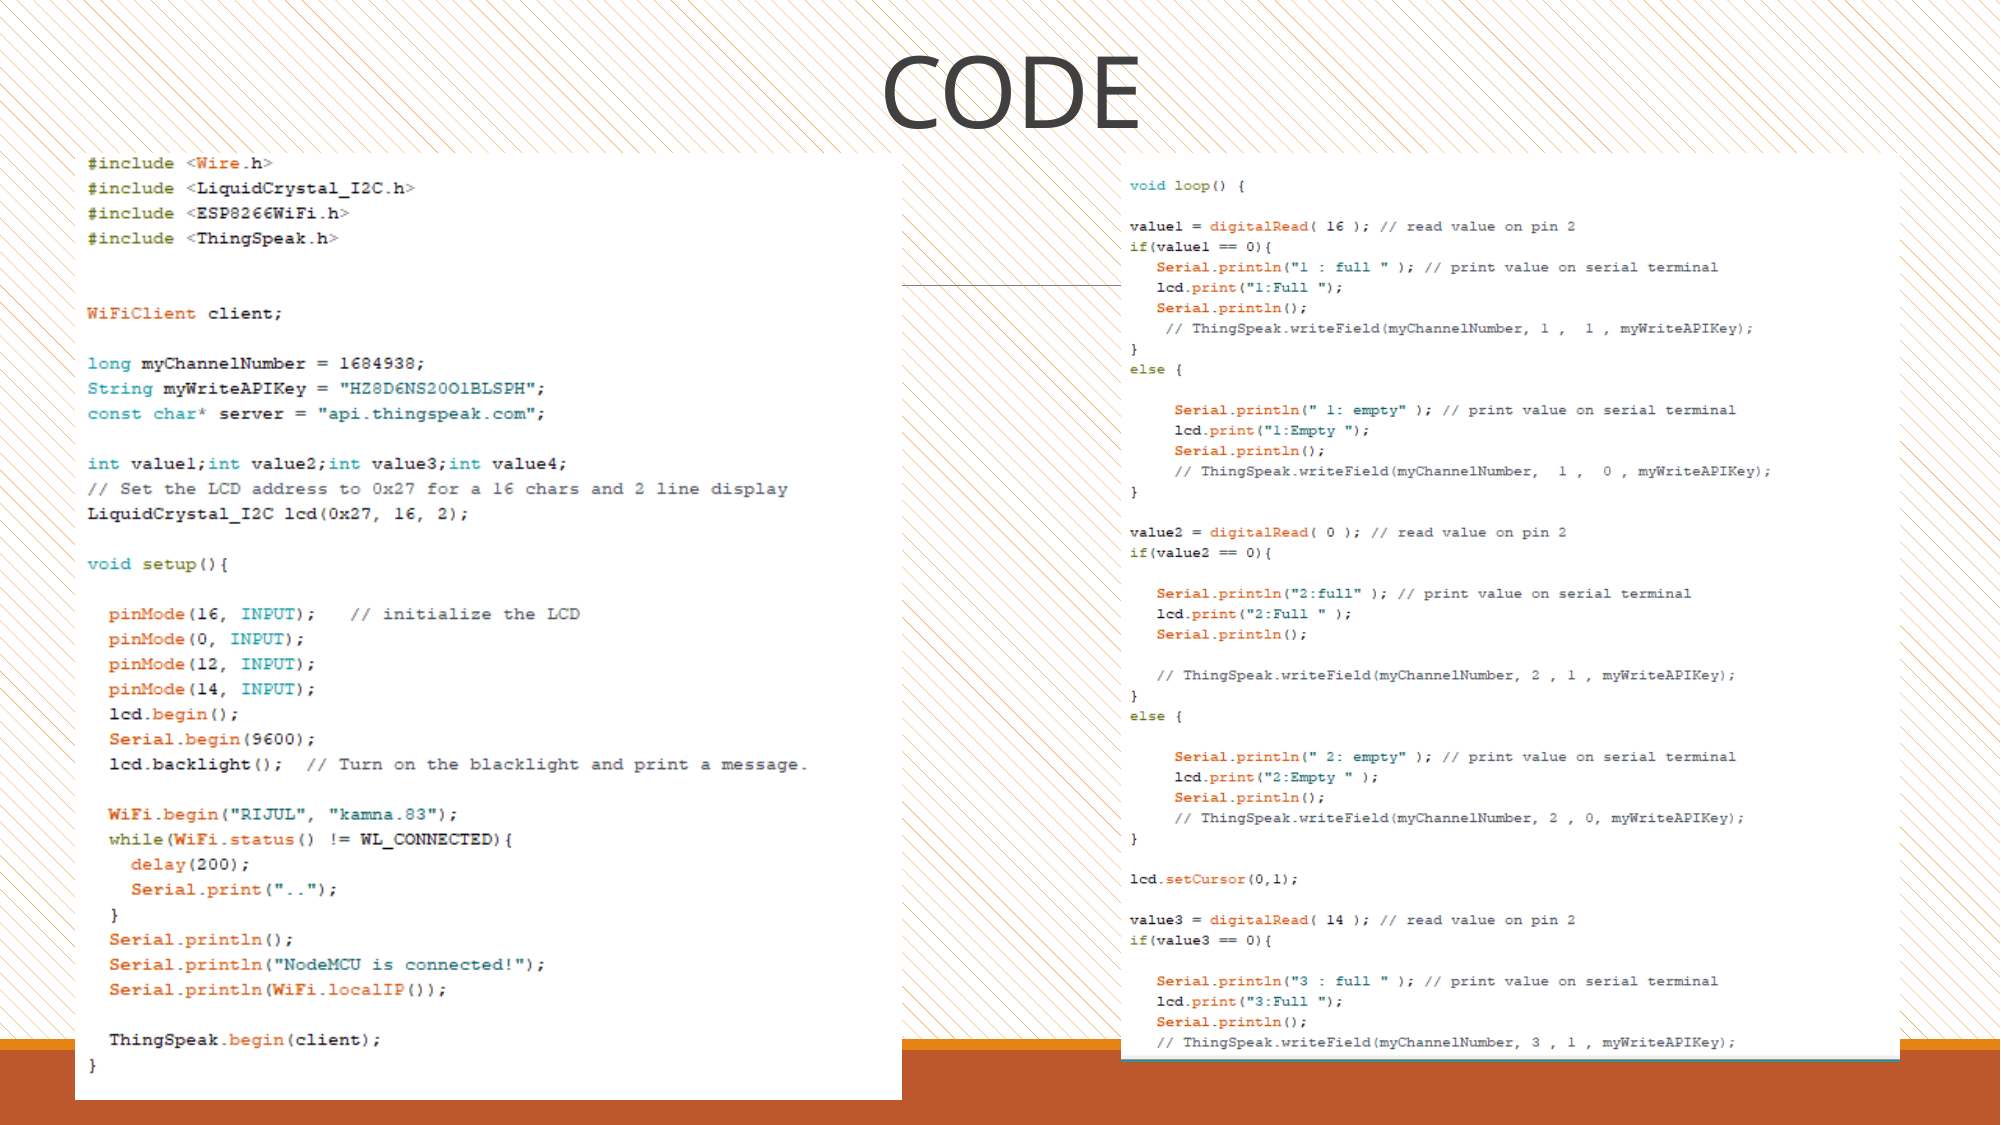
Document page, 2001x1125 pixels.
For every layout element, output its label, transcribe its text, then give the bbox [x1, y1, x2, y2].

title CODE [186, 25, 1837, 157]
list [1121, 153, 1901, 1063]
picture [74, 153, 903, 1100]
